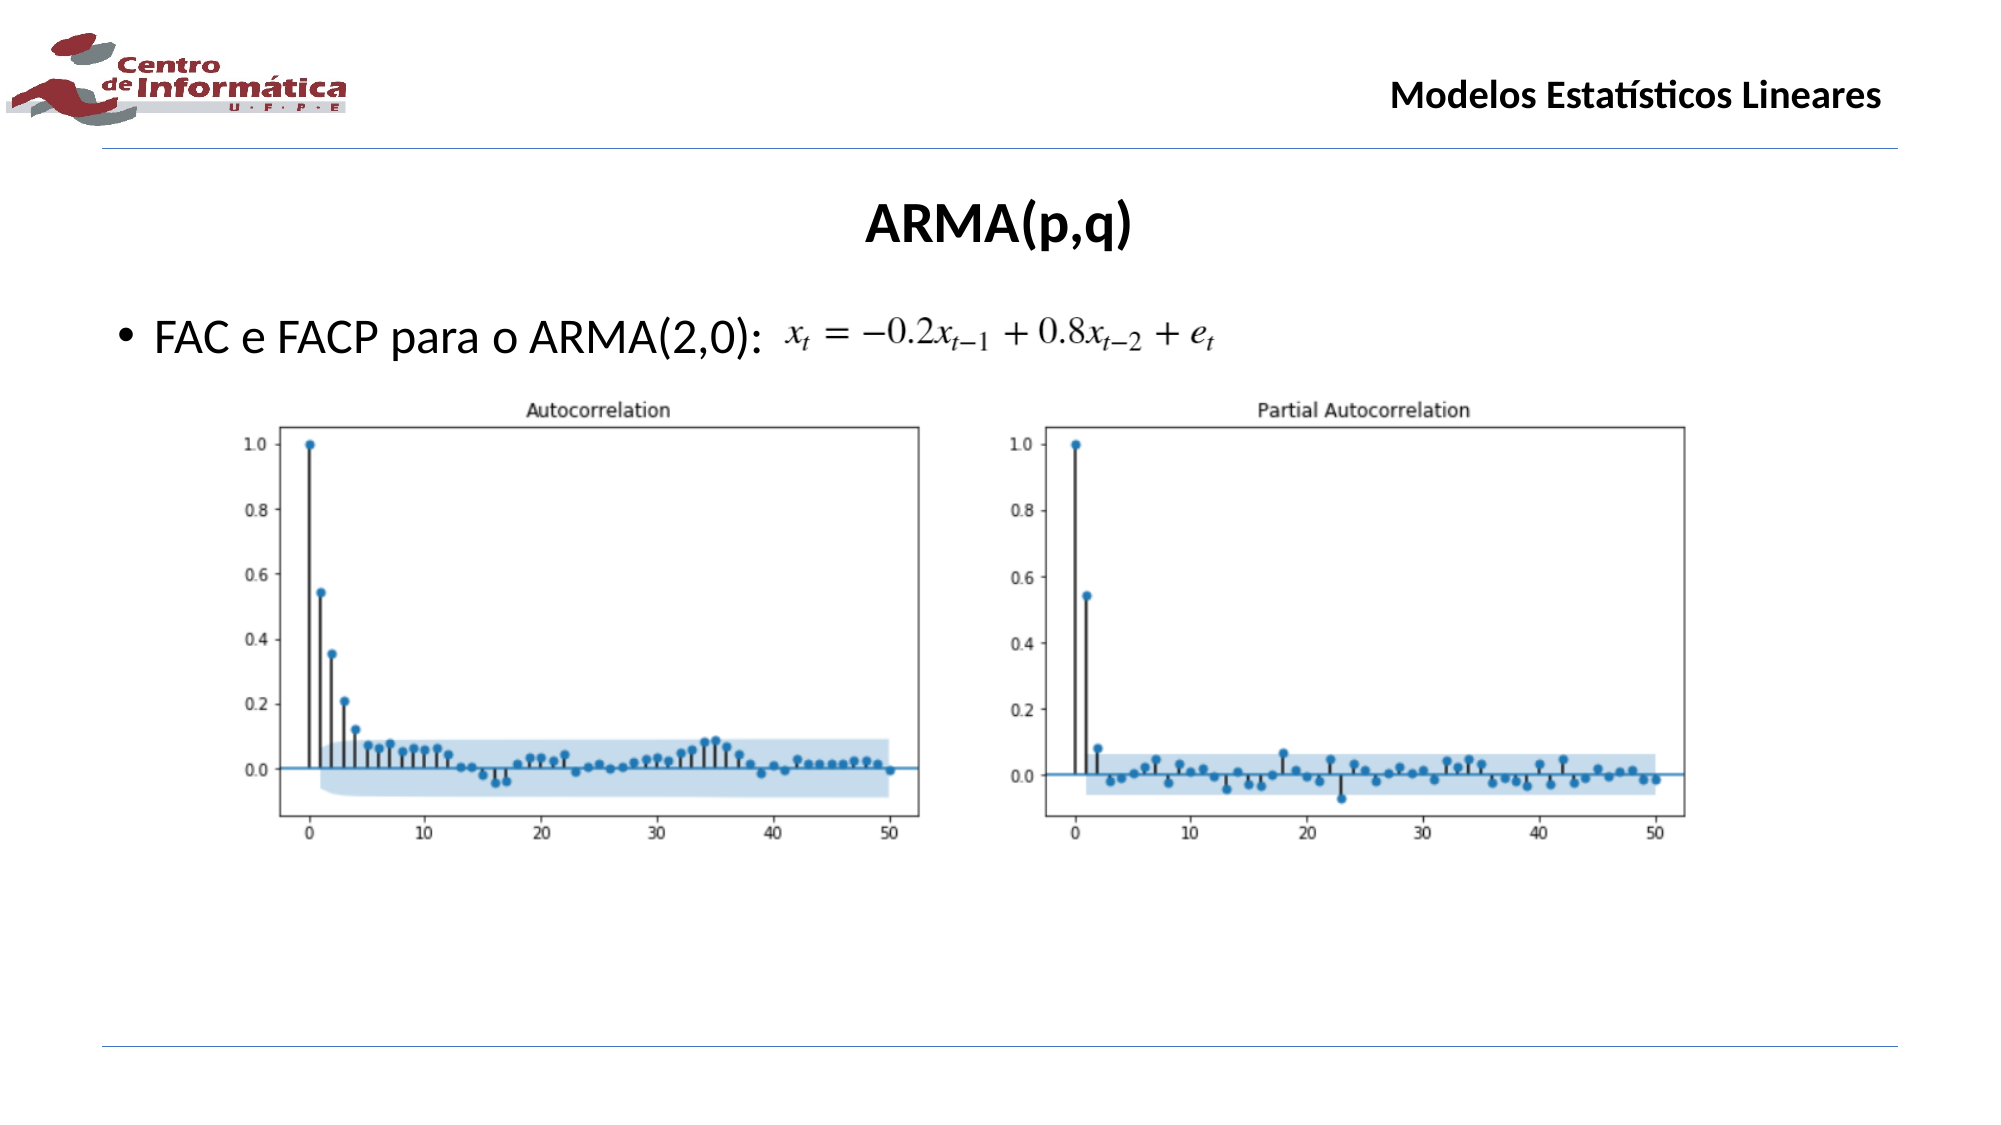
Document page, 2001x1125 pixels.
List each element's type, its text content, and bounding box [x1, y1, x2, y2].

picture [227, 384, 1698, 866]
list Modelos Estatísticos Lineares [401, 66, 1898, 126]
list ARMA(p,q) [102, 184, 1898, 267]
list FAC e FACP para o ARMA(2,0): [102, 302, 1898, 1035]
picture [775, 305, 1225, 361]
picture [6, 33, 346, 126]
